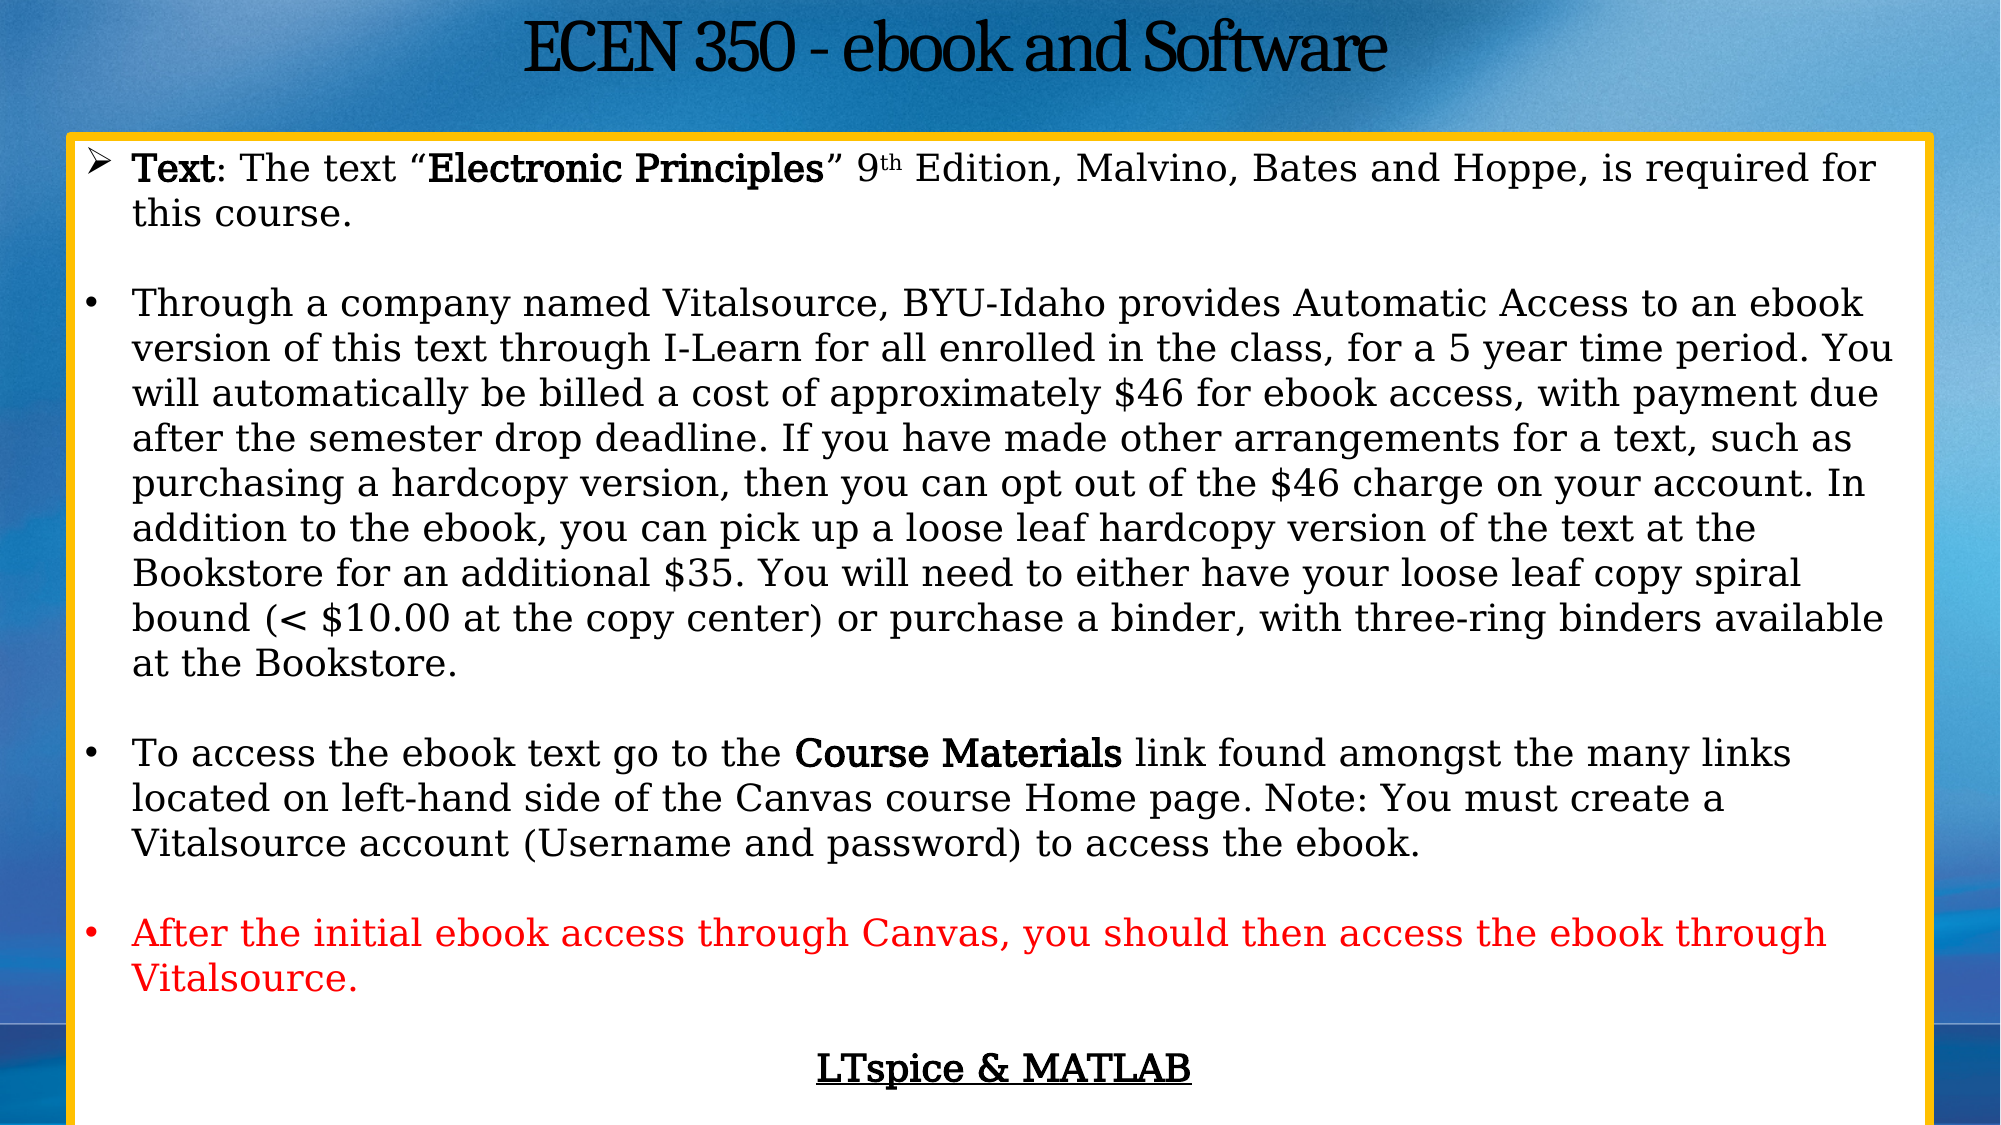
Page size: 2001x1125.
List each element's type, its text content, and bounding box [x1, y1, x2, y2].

title ECEN 350 - ebook and Software [522, 6, 1561, 77]
text_box Text: The text “Electronic Principles” 9th Edition, Malvino, Bates and Hoppe, is required for this course. Through a company named Vitalsource, BYU-Idaho provides Automatic Access to an ebook version of this text through I-Learn for all enrolled in the class, for a 5 year time period. You will automatically be billed a cost of approximately $46 for ebook access, with payment due after the semester drop deadline. If you have made other arrangements for a text, such as purchasing a hardcopy version, then you can opt out of the $46 charge on your account. In addition to the ebook, you can pick up a loose leaf hardcopy version of the text at the Bookstore for an additional $35. You will need to either have your loose leaf copy spiral bound (< $10.00 at the copy center) or purchase a binder, with three-ring binders available at the Bookstore. To access the ebook text go to the Course Materials link found amongst the many links located on left-hand side of the Canvas course Home page. Note: You must create a Vitalsource account (Username and password) to access the ebook. After the initial ebook access through Canvas, you should then access the ebook through Vitalsource. LTspice & MATLAB Also download and install LTspice from the Analog Devices web site using the following link: LTspice. While not required for ECEN 350, MATLAB is another helpful resource. See the following link for instructions: MATLAB Installation Instructions. [66, 132, 1934, 1125]
picture [0, 0, 2001, 1125]
